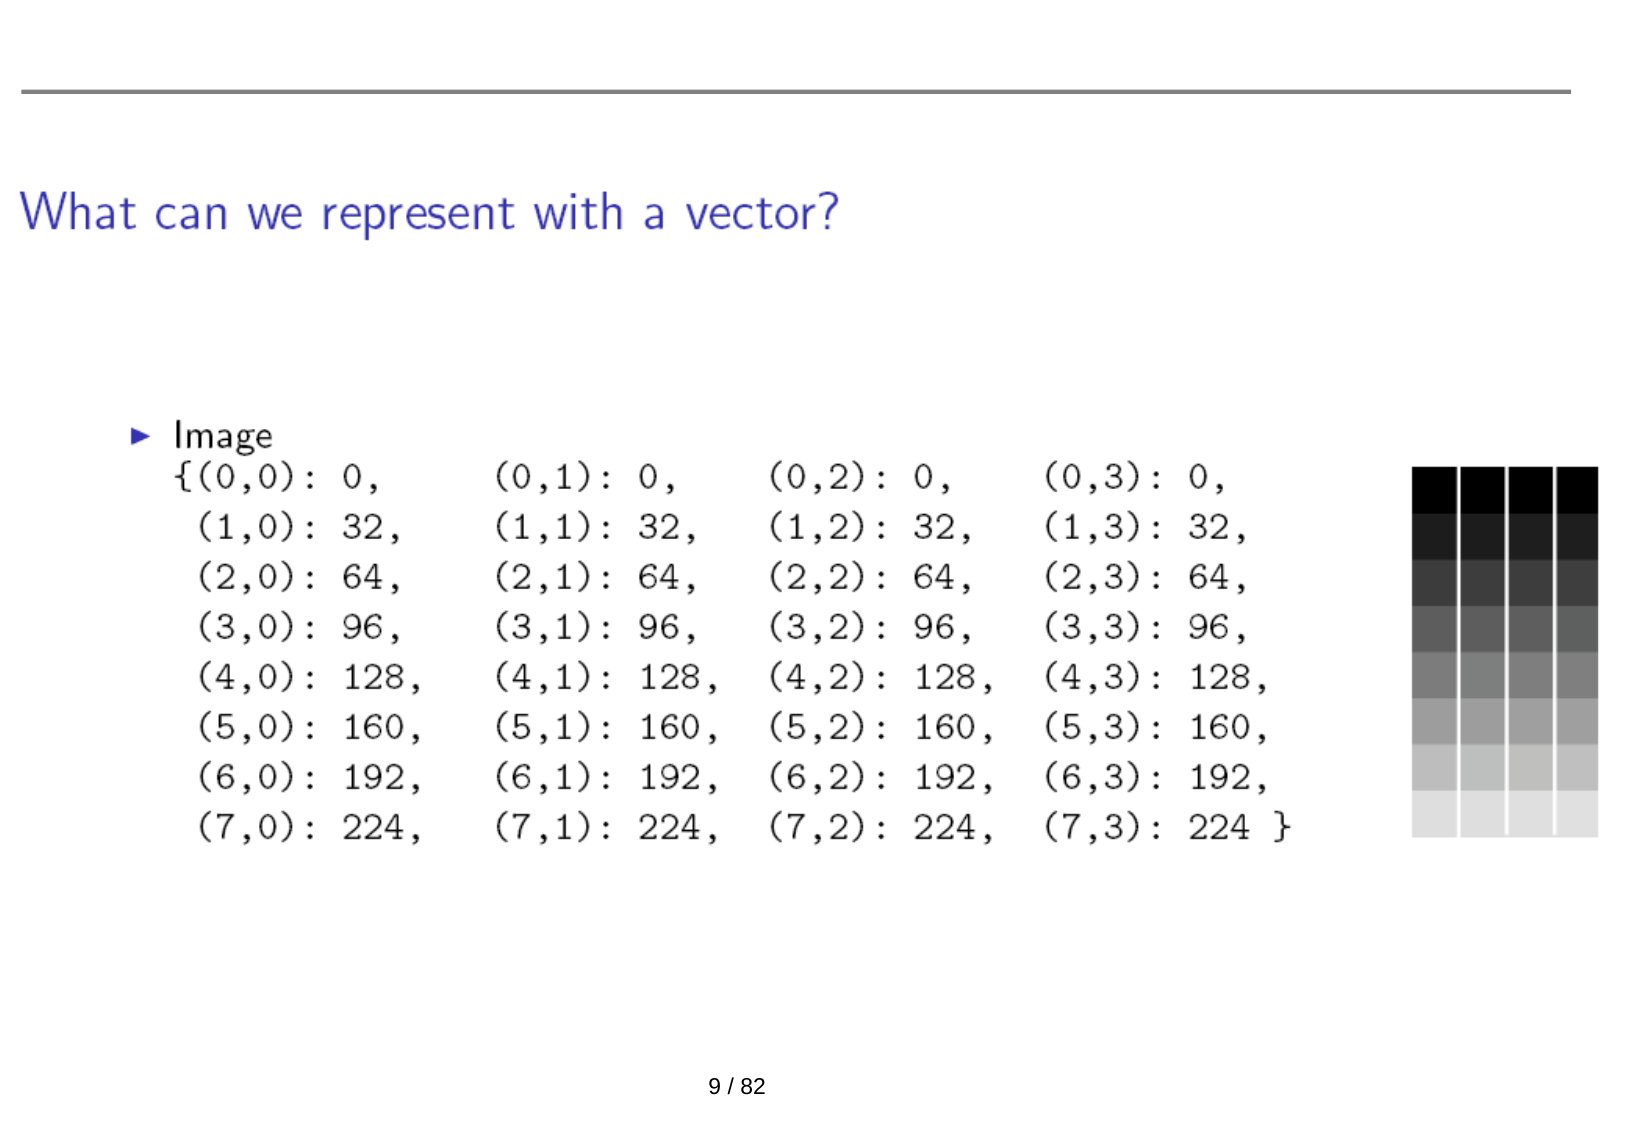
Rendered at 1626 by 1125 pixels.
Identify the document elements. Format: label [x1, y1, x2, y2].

picture [0, 169, 1625, 955]
